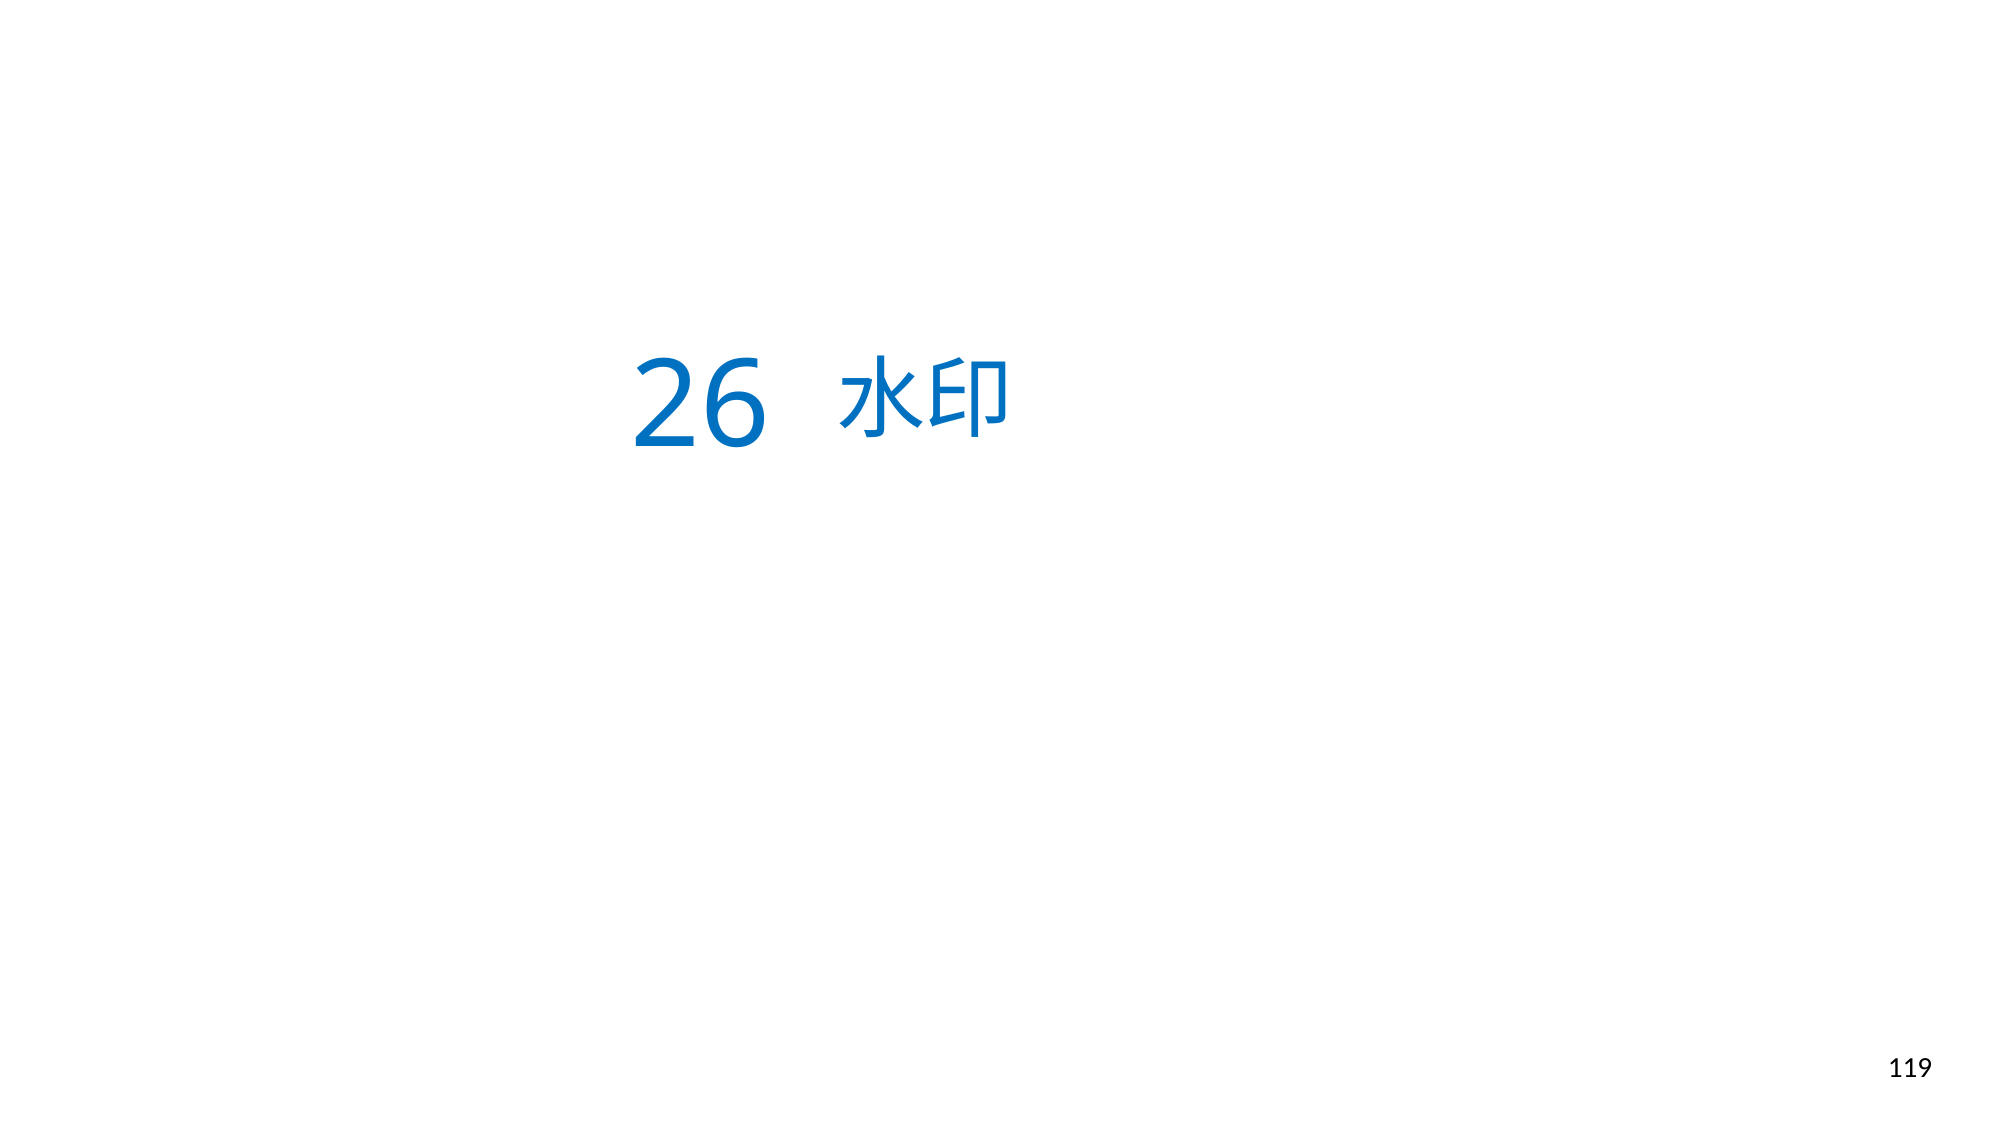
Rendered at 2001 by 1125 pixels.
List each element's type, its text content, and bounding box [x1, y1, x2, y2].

text_box 水印 [821, 334, 1618, 456]
slide_number 119 [1829, 1042, 1944, 1103]
text_box 26 [558, 316, 843, 479]
